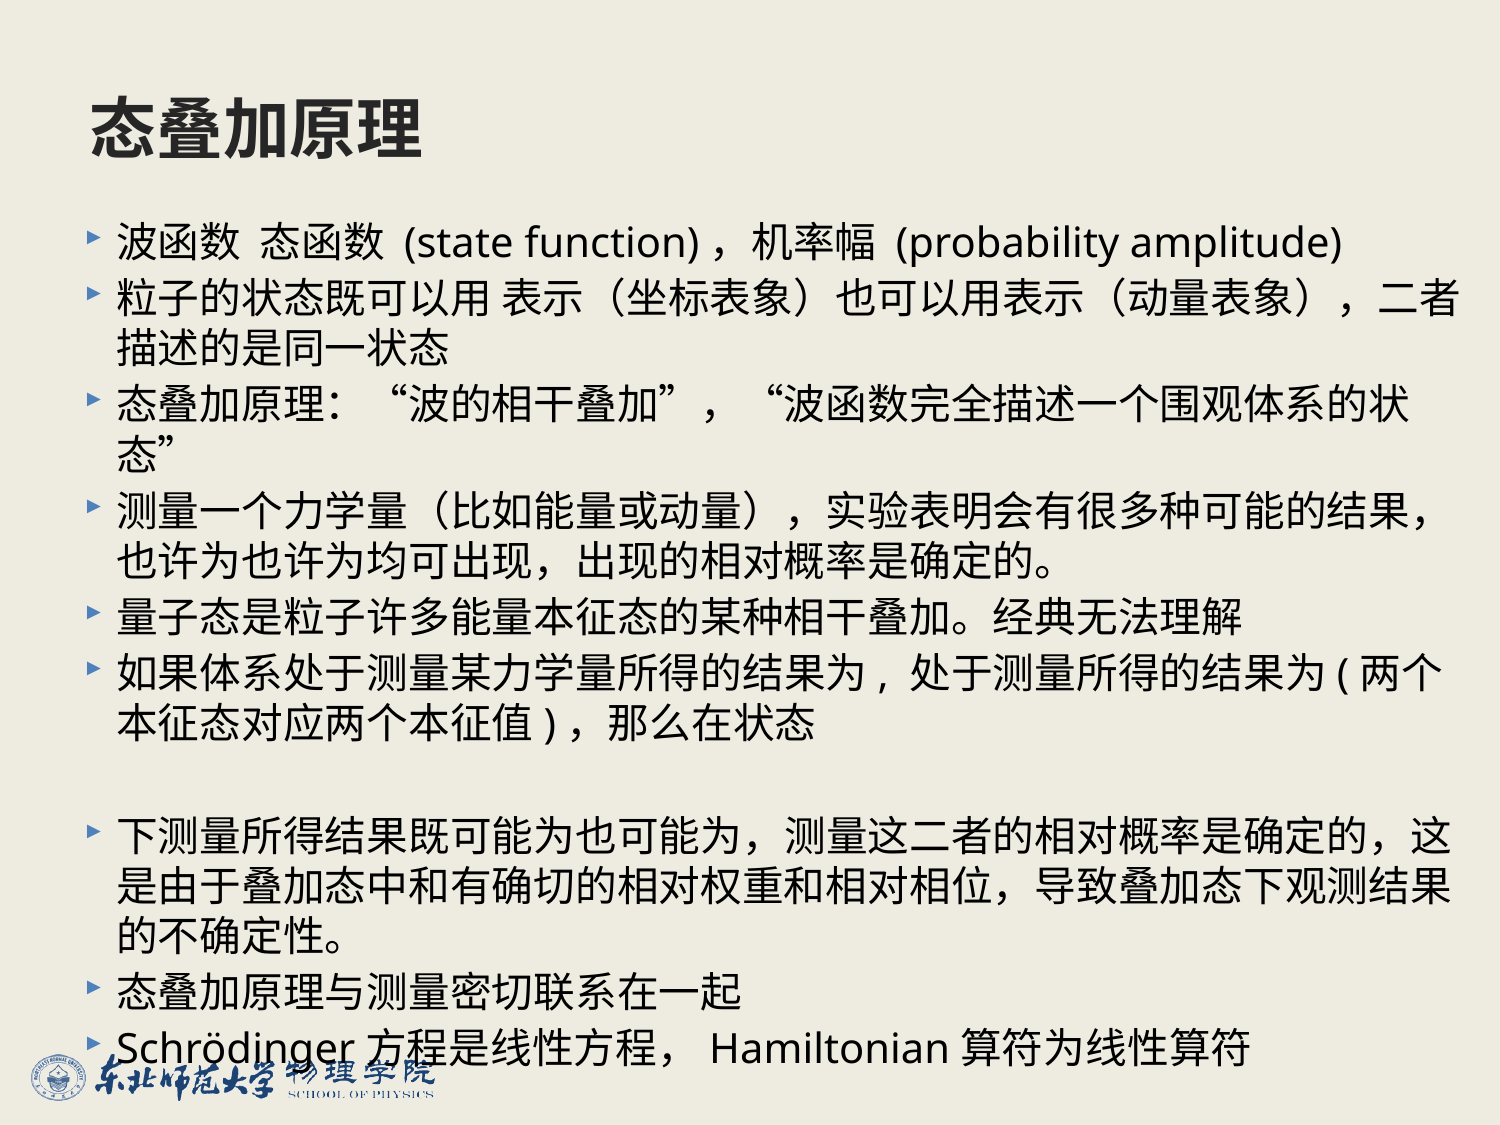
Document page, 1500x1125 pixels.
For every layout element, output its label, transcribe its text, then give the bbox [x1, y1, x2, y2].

picture [207, 1054, 220, 1060]
title 态叠加原理 [75, 45, 1425, 209]
picture [232, 1054, 244, 1060]
picture [20, 1054, 440, 1101]
picture [294, 1054, 306, 1060]
